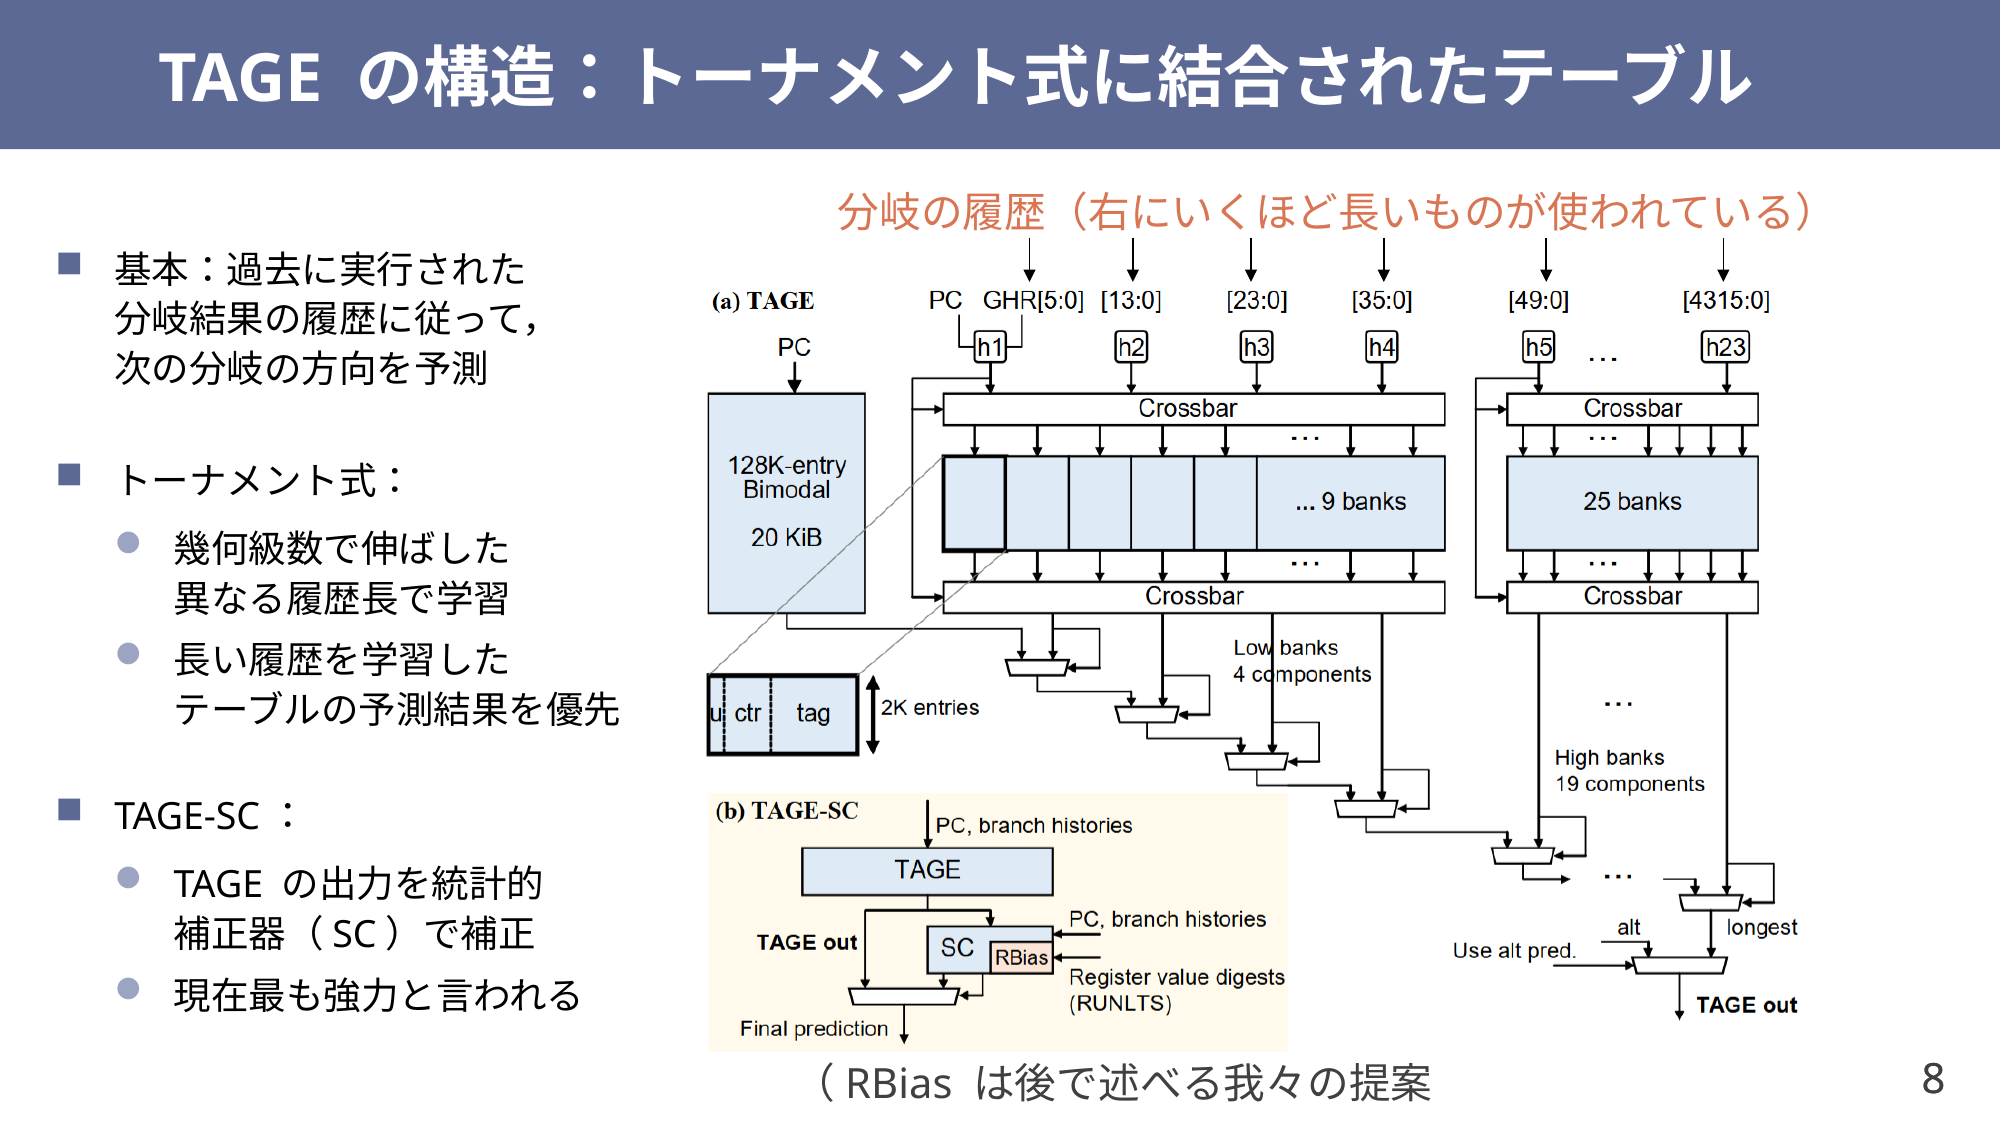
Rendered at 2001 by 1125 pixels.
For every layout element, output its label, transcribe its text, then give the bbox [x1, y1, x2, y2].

title TAGE の構造：トーナメント式に結合されたテーブル [143, 0, 1912, 150]
list 基本：過去に実行された 分岐結果の履歴に従って， 次の分岐の方向を予測 トーナメント式： 幾何級数で伸ばした 異なる履歴長で学習 長い履歴を学習した テーブルの予測結果を優先 TAGE-SC： TAGE の出力を統計的 補正器（SC）で補正 現在最も強力と言われる [40, 222, 720, 1036]
picture [689, 252, 1818, 1075]
text_box 分岐の履歴（右にいくほど長いものが使われている） [822, 178, 1871, 238]
text_box （RBias は後で述べる我々の提案 [778, 1049, 1827, 1109]
